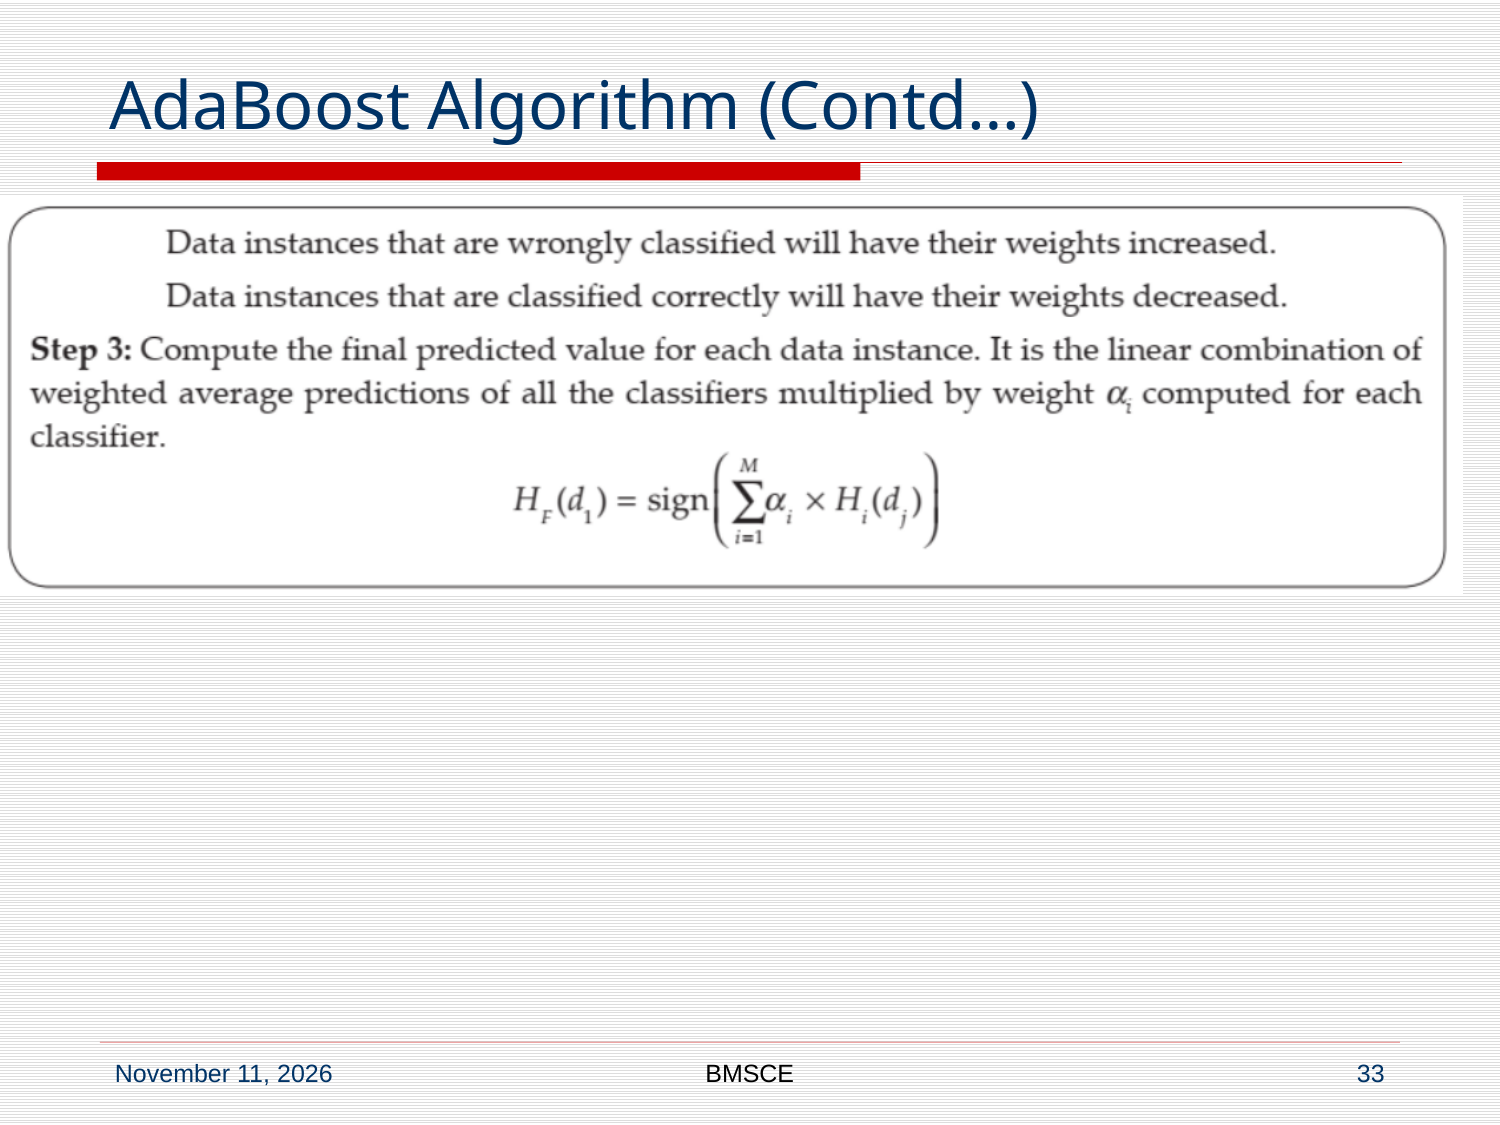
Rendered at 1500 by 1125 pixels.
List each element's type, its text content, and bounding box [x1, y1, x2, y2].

picture [0, 196, 1463, 595]
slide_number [99, 1049, 426, 1103]
slide_number 33 [1074, 1049, 1401, 1103]
title AdaBoost Algorithm (Contd…) [94, 24, 1407, 150]
footer BMSCE [512, 1049, 988, 1103]
